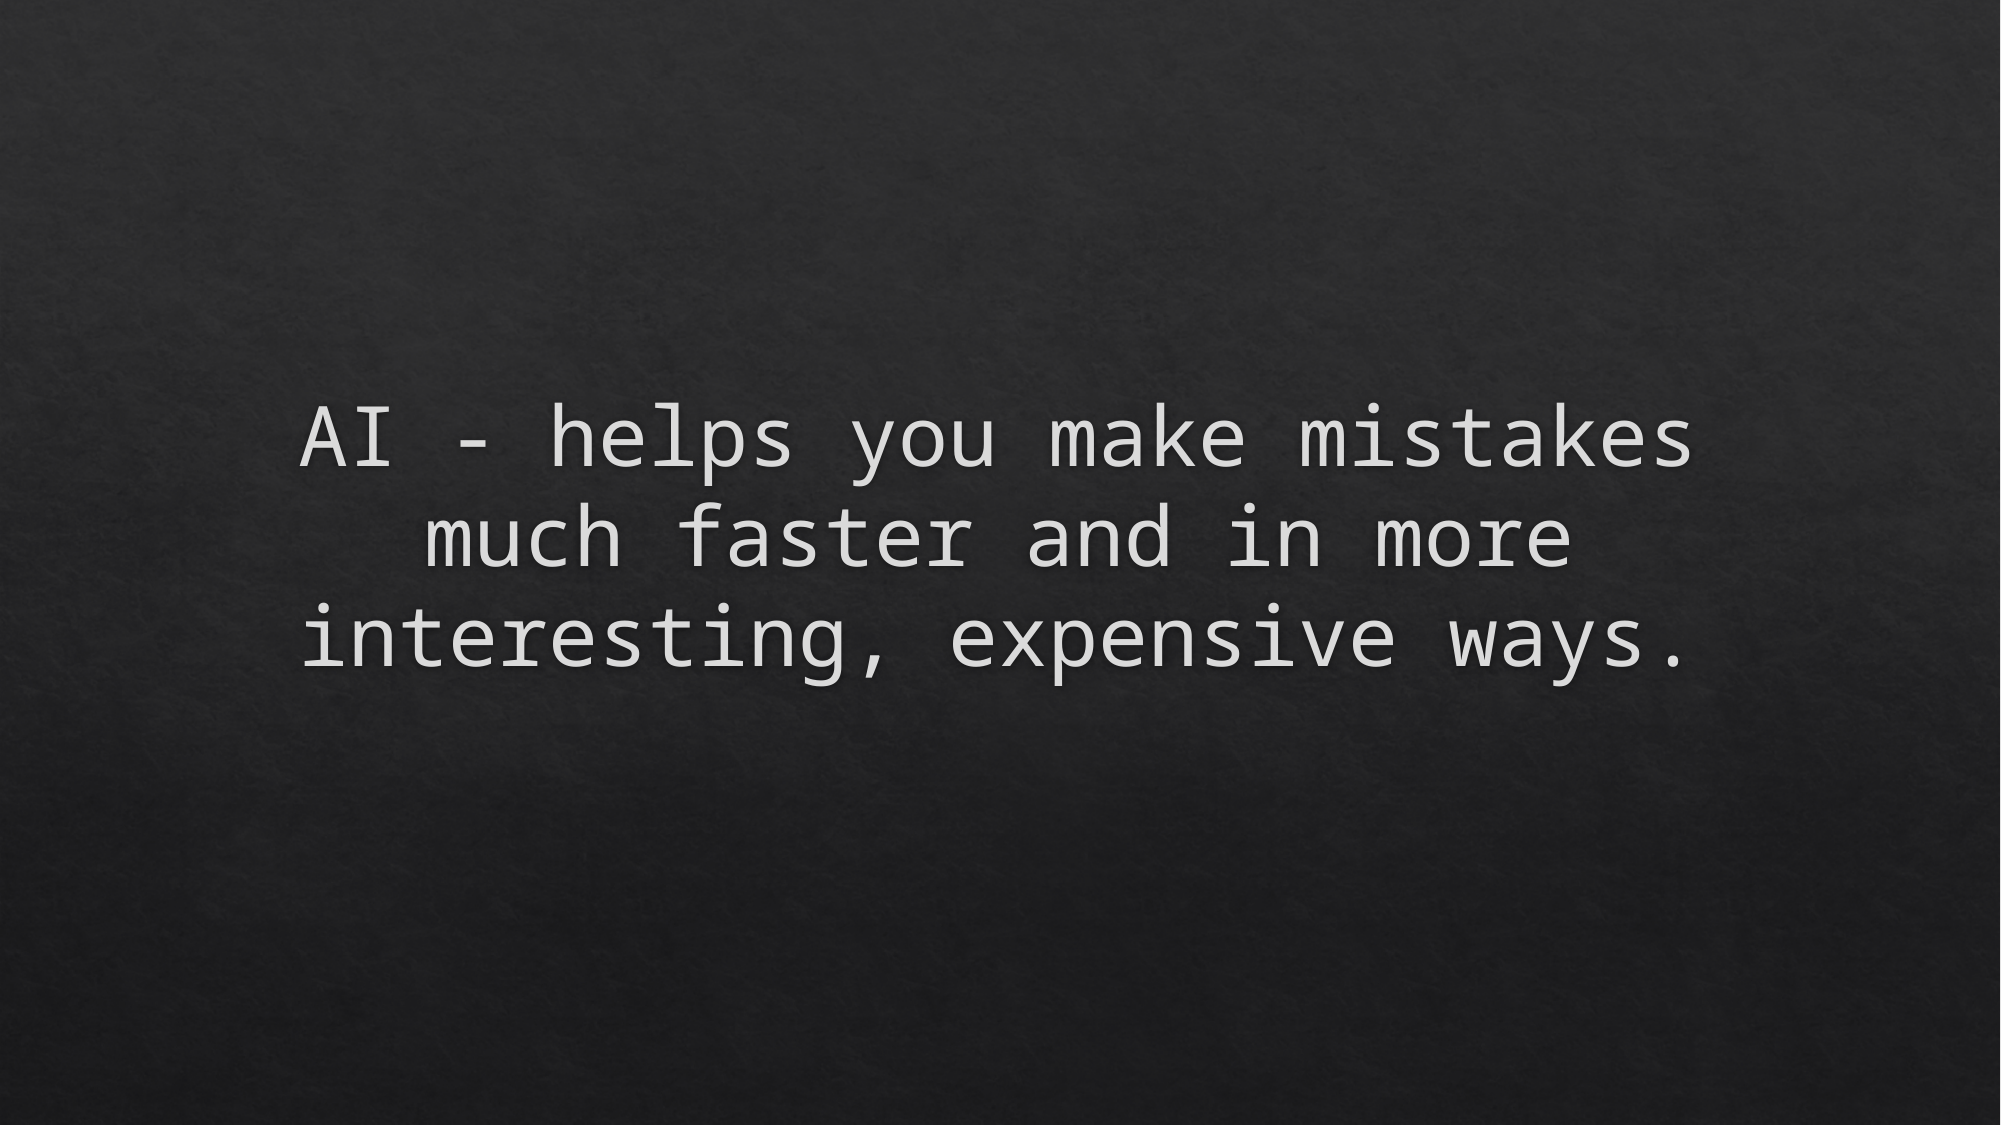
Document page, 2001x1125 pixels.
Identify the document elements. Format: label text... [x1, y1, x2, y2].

title AI - helps you make mistakes much faster and in more interesting, expensive ways. [212, 282, 1786, 785]
